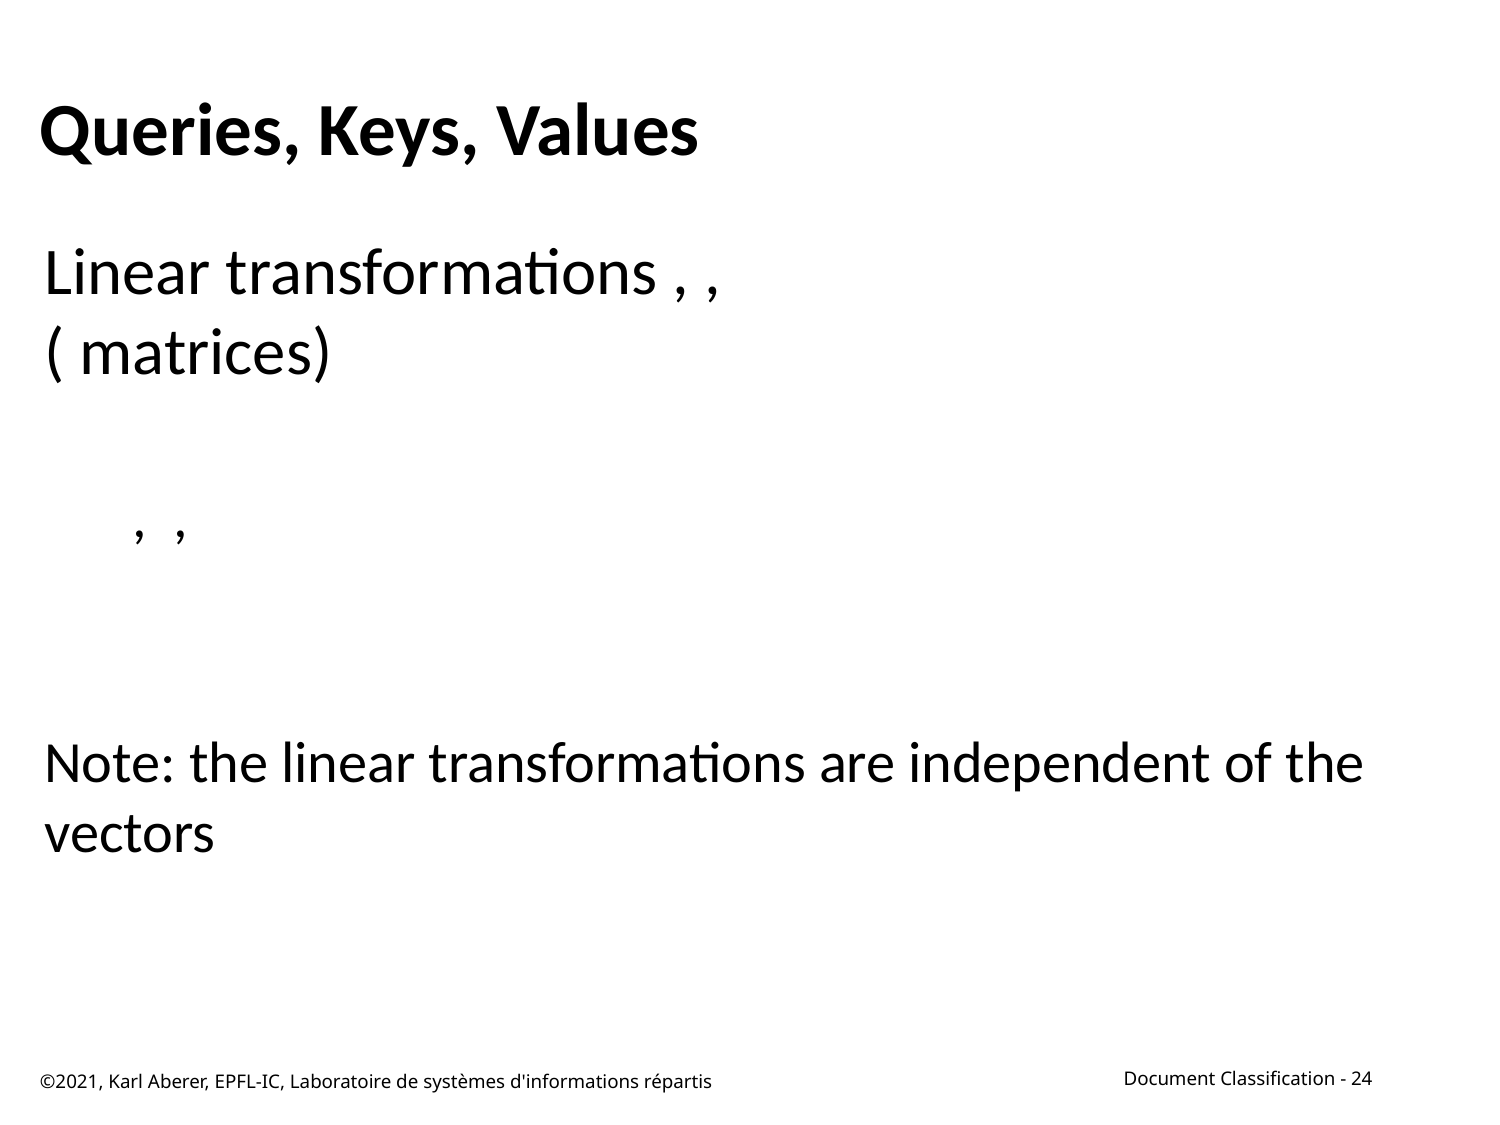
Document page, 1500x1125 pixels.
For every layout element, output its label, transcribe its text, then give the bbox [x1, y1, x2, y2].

title Queries, Keys, Values [24, 49, 1388, 201]
footer ©2021, Karl Aberer, EPFL-IC, Laboratoire de systèmes d'informations répartis [24, 1062, 988, 1101]
